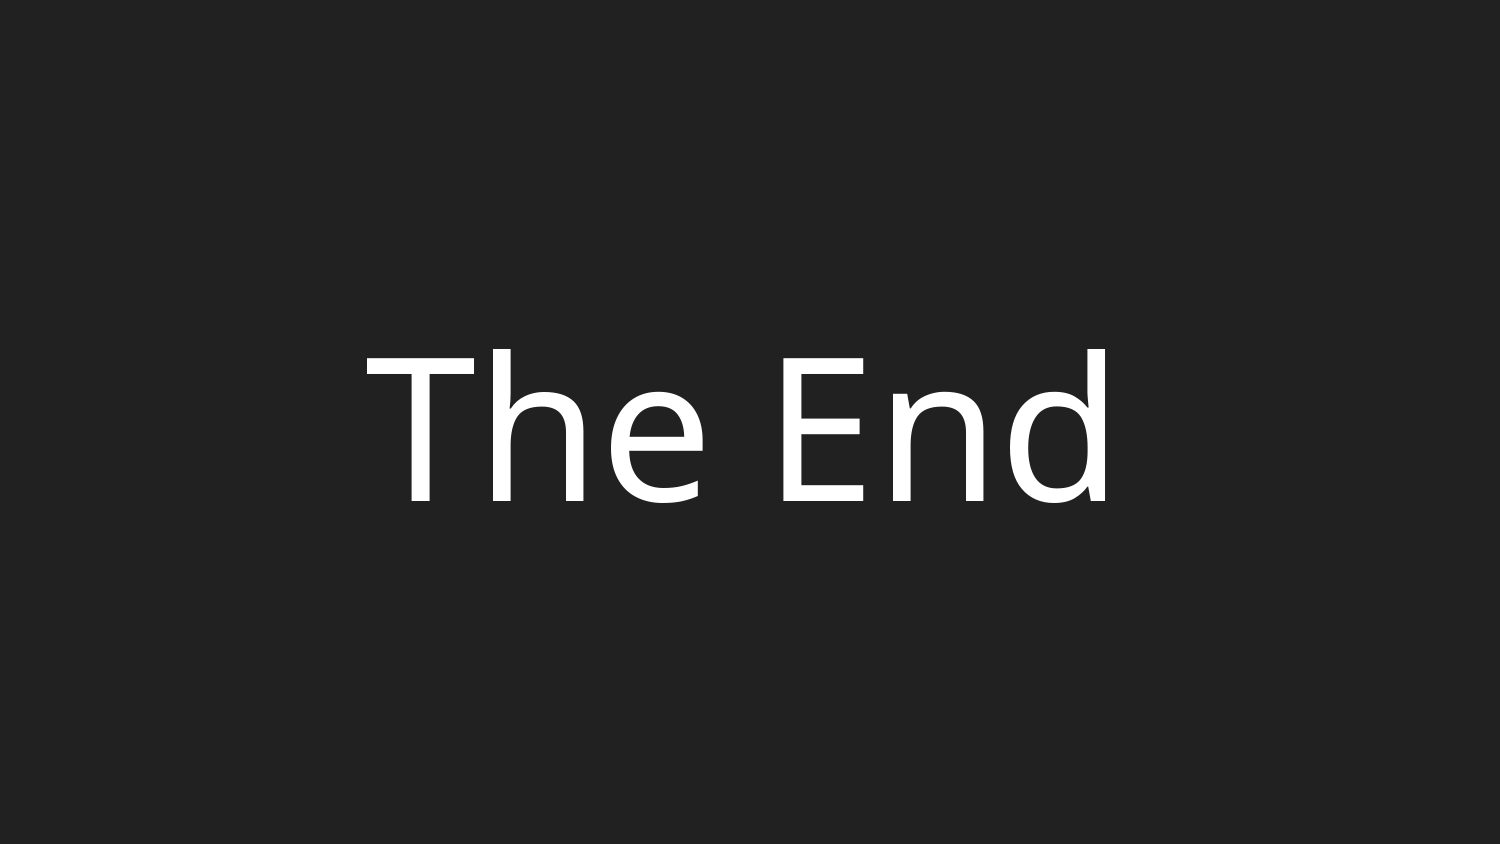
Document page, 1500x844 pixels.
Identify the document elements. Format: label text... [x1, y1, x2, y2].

title The End [45, 352, 1443, 491]
